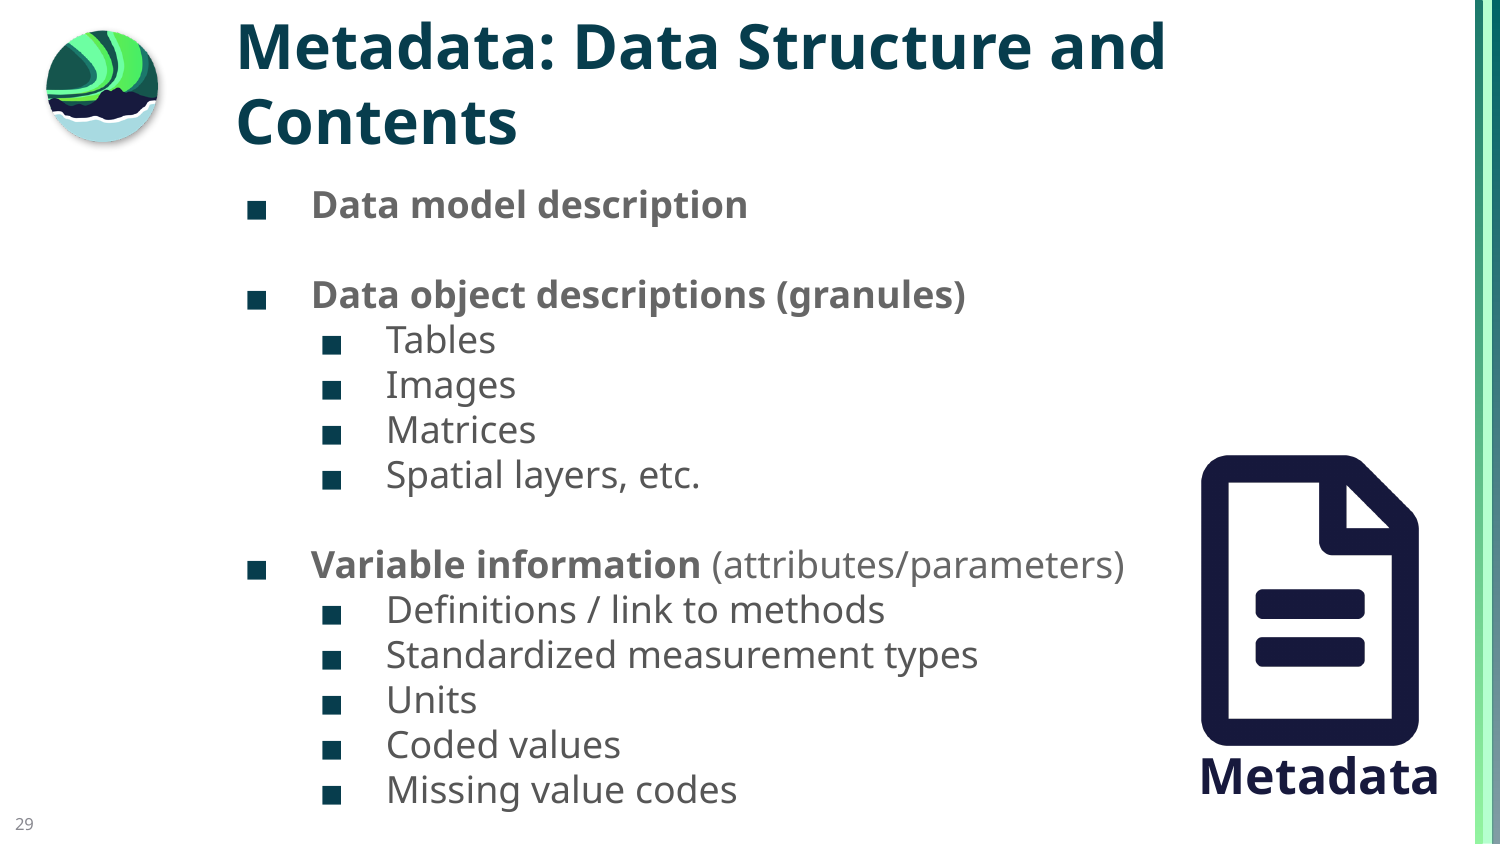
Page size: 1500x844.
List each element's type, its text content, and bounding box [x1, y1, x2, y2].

list Data model description Data object descriptions (granules) Tables Images Matrices Spatial layers, etc. Variable information (attributes/parameters) Definitions / link to methods Standardized measurement types Units Coded values Missing value codes [220, 165, 1389, 788]
picture [1201, 455, 1420, 746]
slide_number 29 [0, 802, 350, 844]
picture [46, 30, 158, 142]
text_box Metadata [1183, 737, 1457, 812]
title Metadata: Data Structure and Contents [220, 11, 1389, 153]
